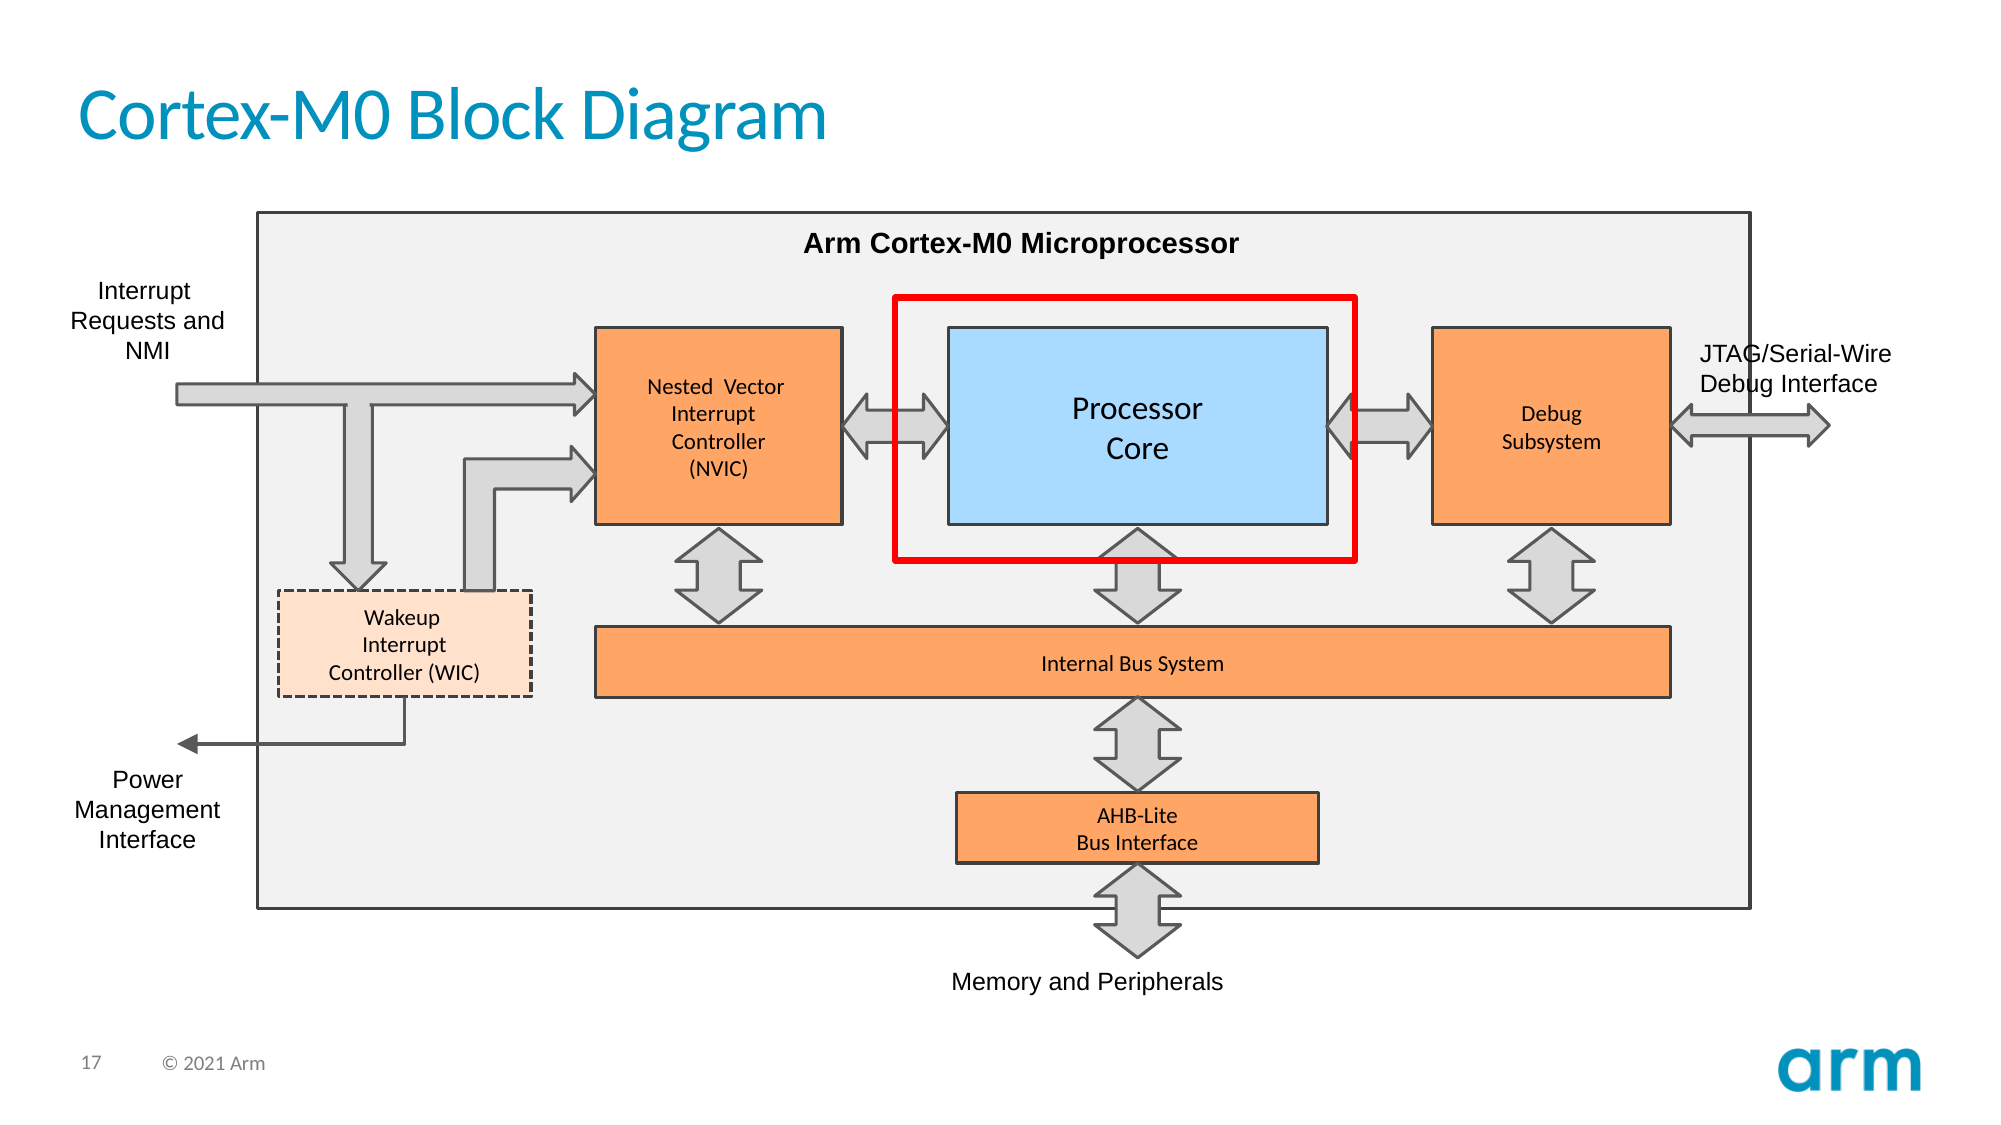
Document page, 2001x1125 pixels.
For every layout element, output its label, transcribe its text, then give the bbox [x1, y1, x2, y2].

text_box [464, 446, 596, 591]
text_box Memory and Peripherals [936, 957, 1380, 1003]
text_box [176, 373, 596, 416]
text_box [1508, 528, 1595, 624]
text_box Internal Bus System [595, 626, 1671, 698]
text_box AHB-Lite Bus Interface [956, 792, 1319, 863]
text_box Nested Vector Interrupt Controller (NVIC) [595, 327, 843, 525]
text_box [257, 212, 1750, 423]
text_box Wakeup Interrupt Controller (WIC) [278, 590, 532, 697]
text_box [675, 528, 762, 624]
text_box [267, 606, 315, 835]
text_box [257, 405, 356, 742]
text_box Arm Cortex-M0 Microprocessor [620, 216, 1423, 267]
text_box [361, 396, 595, 590]
text_box [330, 405, 387, 591]
text_box Power Management Interface [27, 756, 268, 861]
text_box Interrupt Requests and NMI [51, 267, 245, 372]
text_box Debug Subsystem [1432, 327, 1671, 525]
picture [1777, 1047, 1922, 1093]
text_box [895, 297, 1355, 561]
text_box [1094, 863, 1181, 957]
text_box [347, 400, 370, 409]
text_box JTAG/Serial-Wire Debug Interface [1685, 329, 1986, 405]
text_box [1094, 696, 1181, 792]
title Cortex-M0 Block Diagram [78, 78, 1922, 186]
text_box [1670, 405, 1830, 447]
text_box [257, 427, 1750, 909]
text_box [1355, 393, 1433, 459]
text_box [1094, 561, 1181, 624]
text_box [842, 393, 895, 459]
